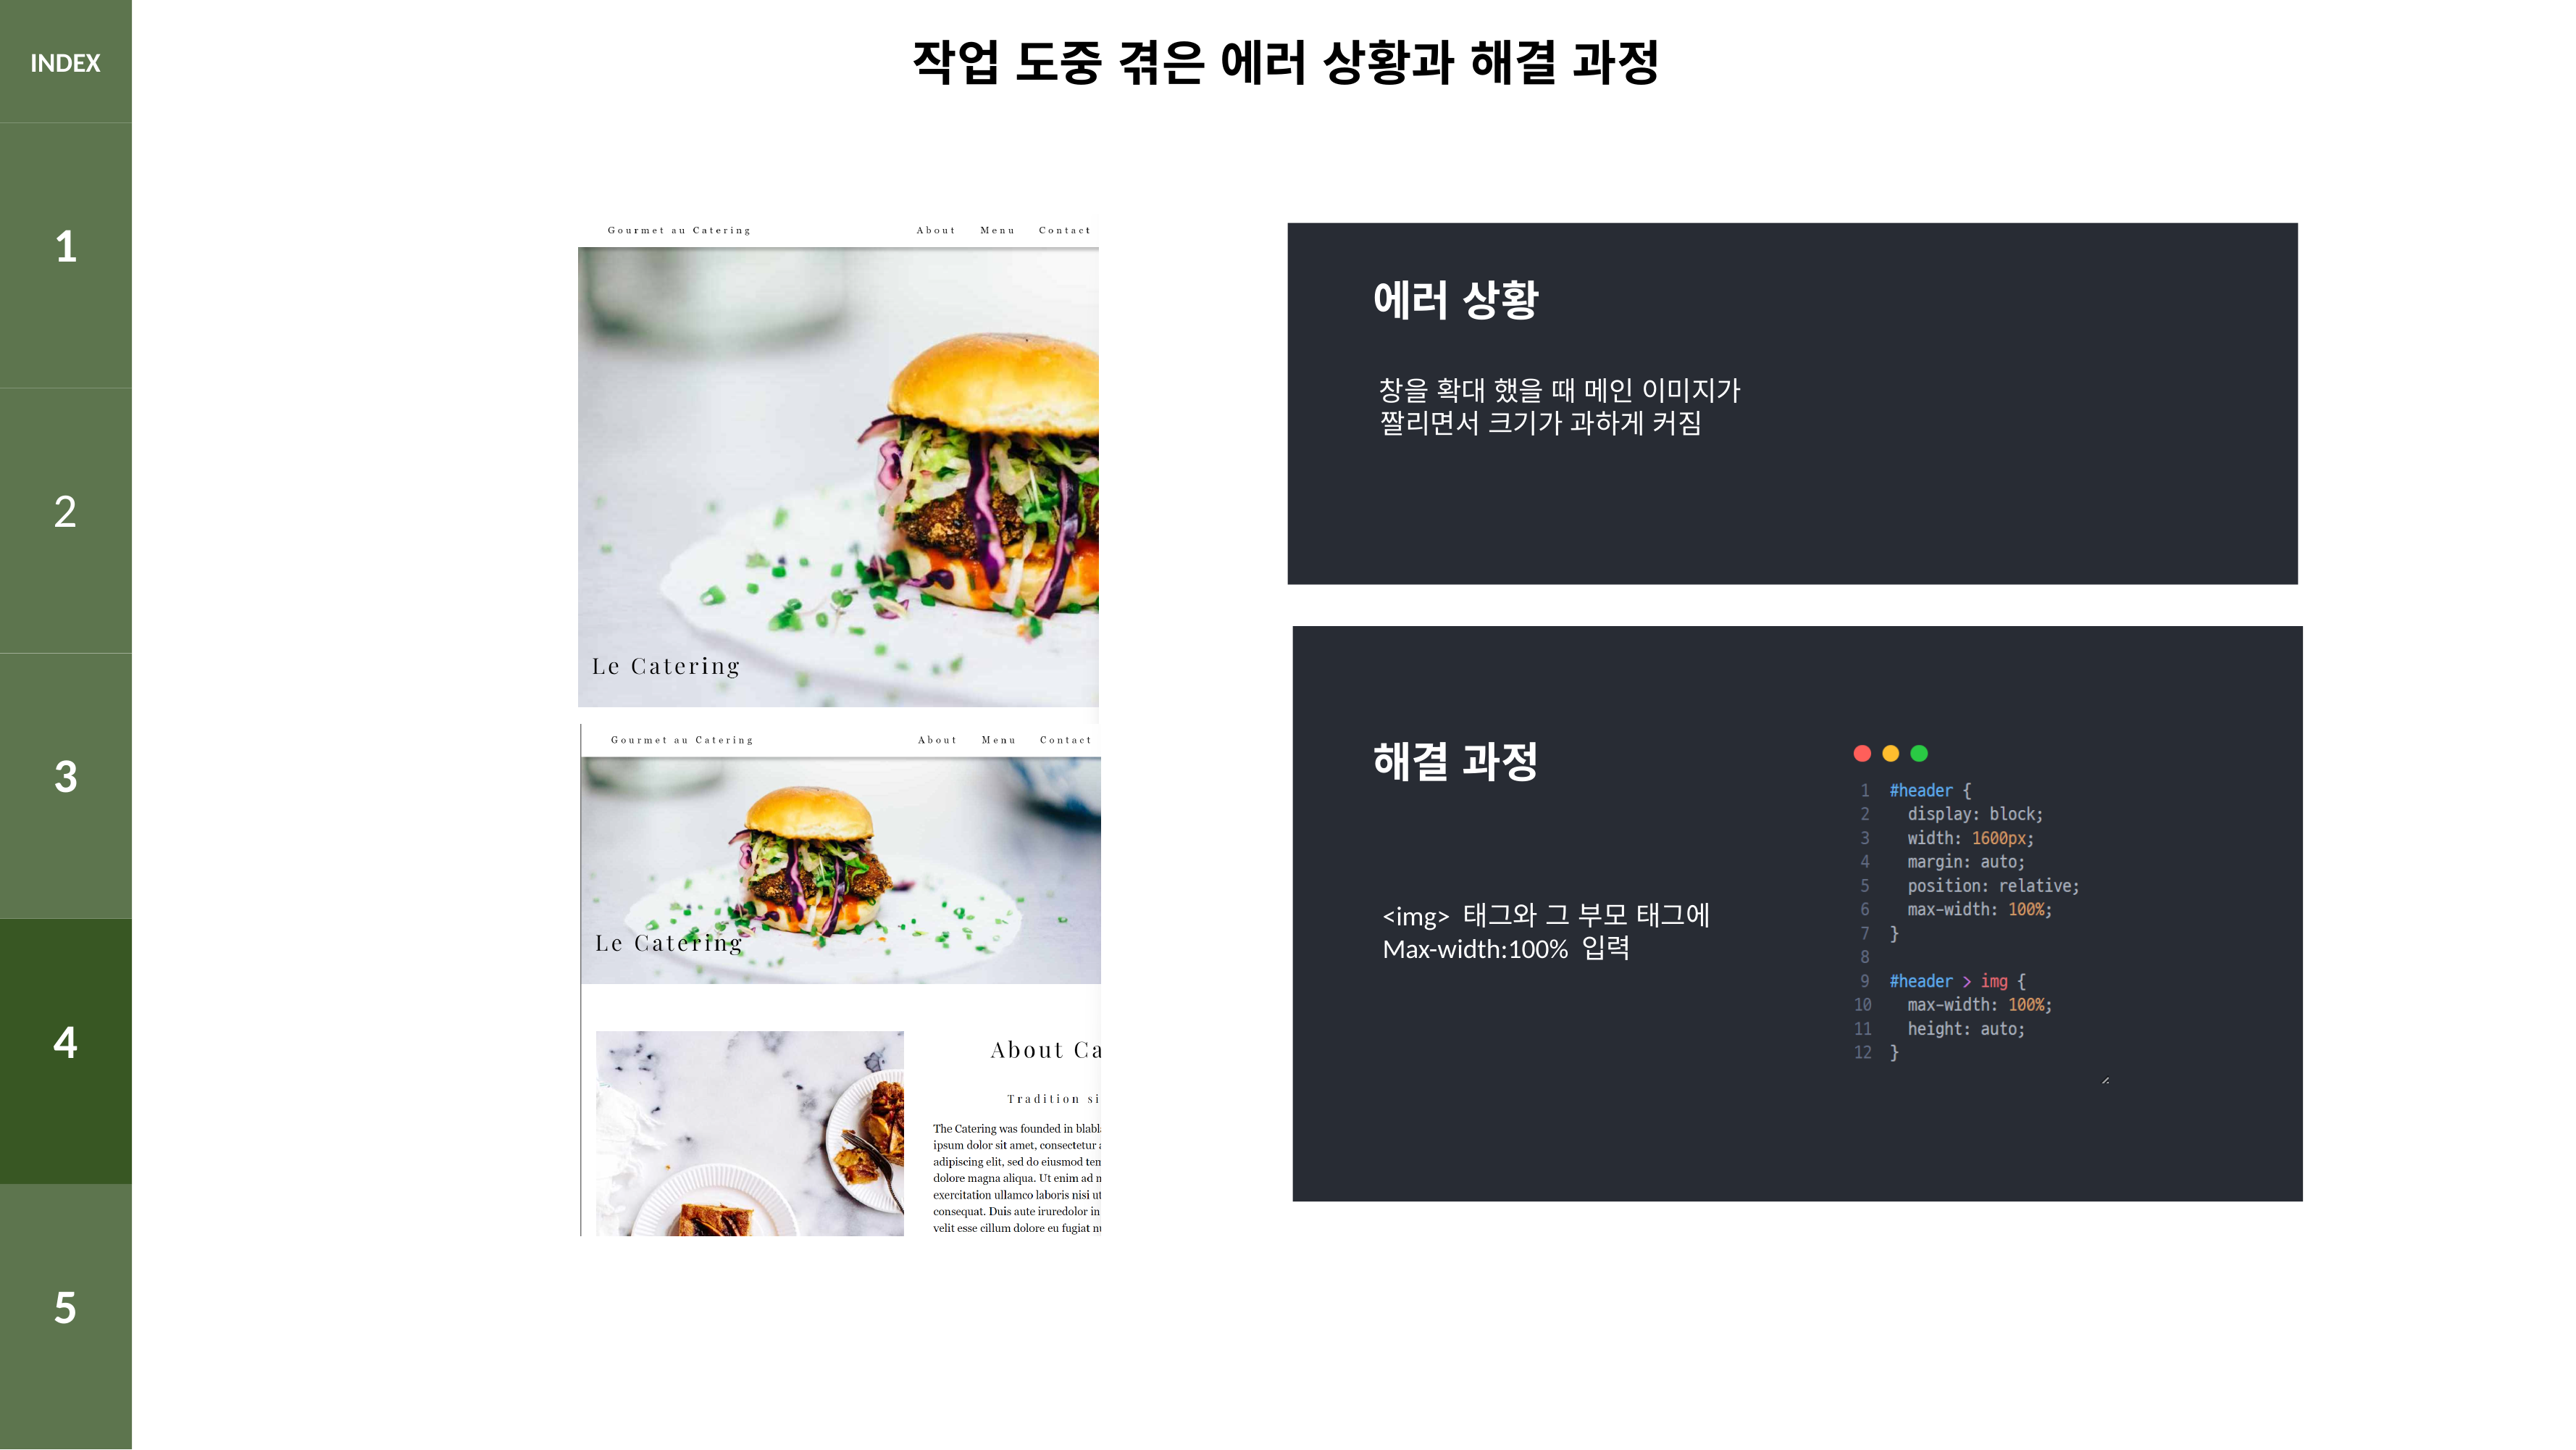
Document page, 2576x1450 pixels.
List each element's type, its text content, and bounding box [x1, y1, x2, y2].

text_box 5 [0, 1183, 133, 1449]
text_box 에러 상황 [1362, 269, 1807, 330]
text_box 3 [0, 653, 133, 920]
text_box <img> 태그와 그 부모 태그에 Max-width:100% 입력 [1371, 893, 1770, 970]
text_box 4 [0, 920, 133, 1183]
text_box 2 [0, 388, 133, 653]
picture [1837, 724, 2109, 1083]
text_box [1292, 625, 2304, 1202]
picture [578, 214, 1101, 1236]
text_box 1 [0, 123, 133, 388]
text_box 창을 확대 했을 때 메인 이미지가 짤리면서 크기가 과하게 커짐 [1355, 368, 2234, 445]
text_box [1287, 222, 2299, 586]
text_box 해결 과정 [1362, 730, 1807, 792]
text_box INDEX [0, 0, 133, 123]
text_box 작업 도중 겪은 에러 상황과 해결 과정 [133, 0, 2576, 123]
